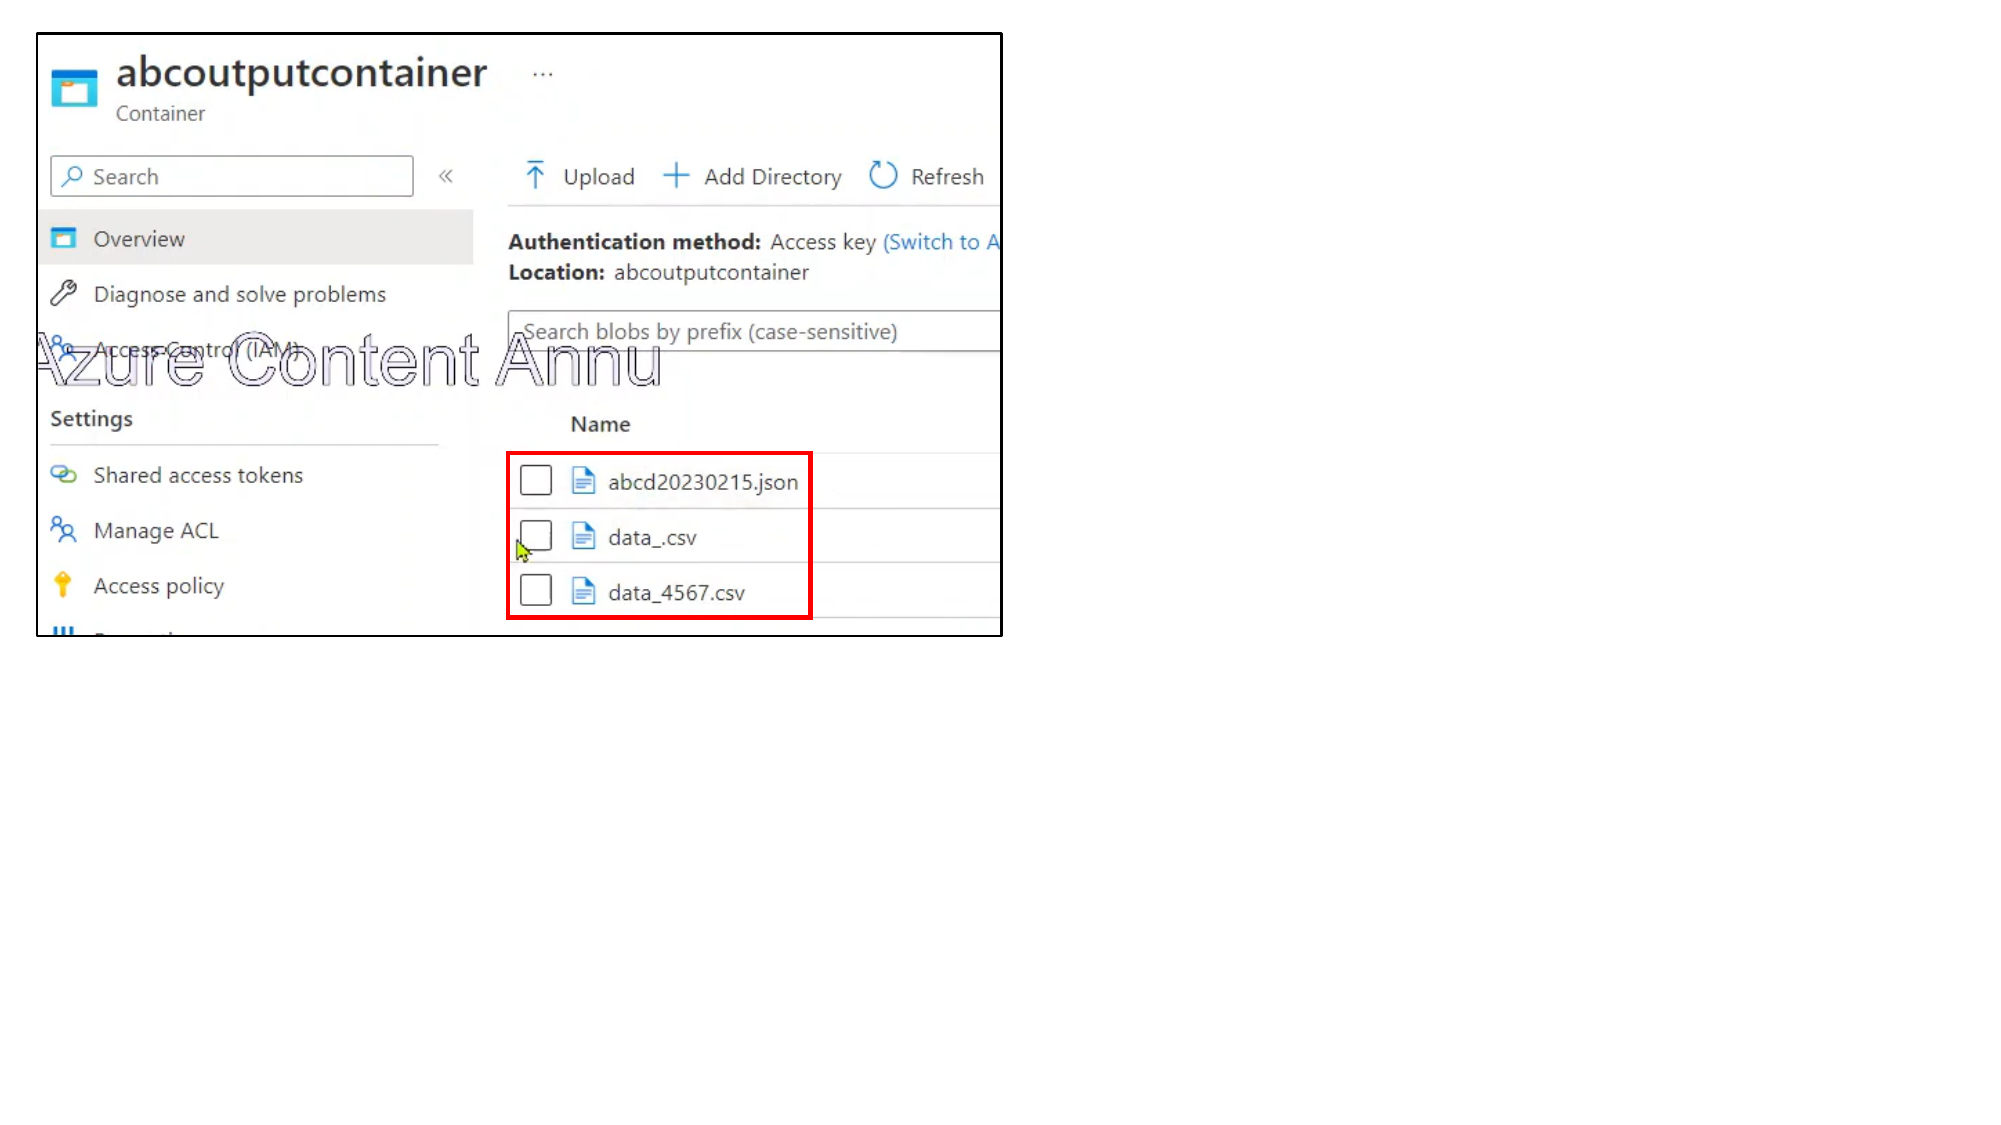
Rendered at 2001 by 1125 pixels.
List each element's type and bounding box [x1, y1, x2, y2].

picture [38, 35, 1001, 635]
